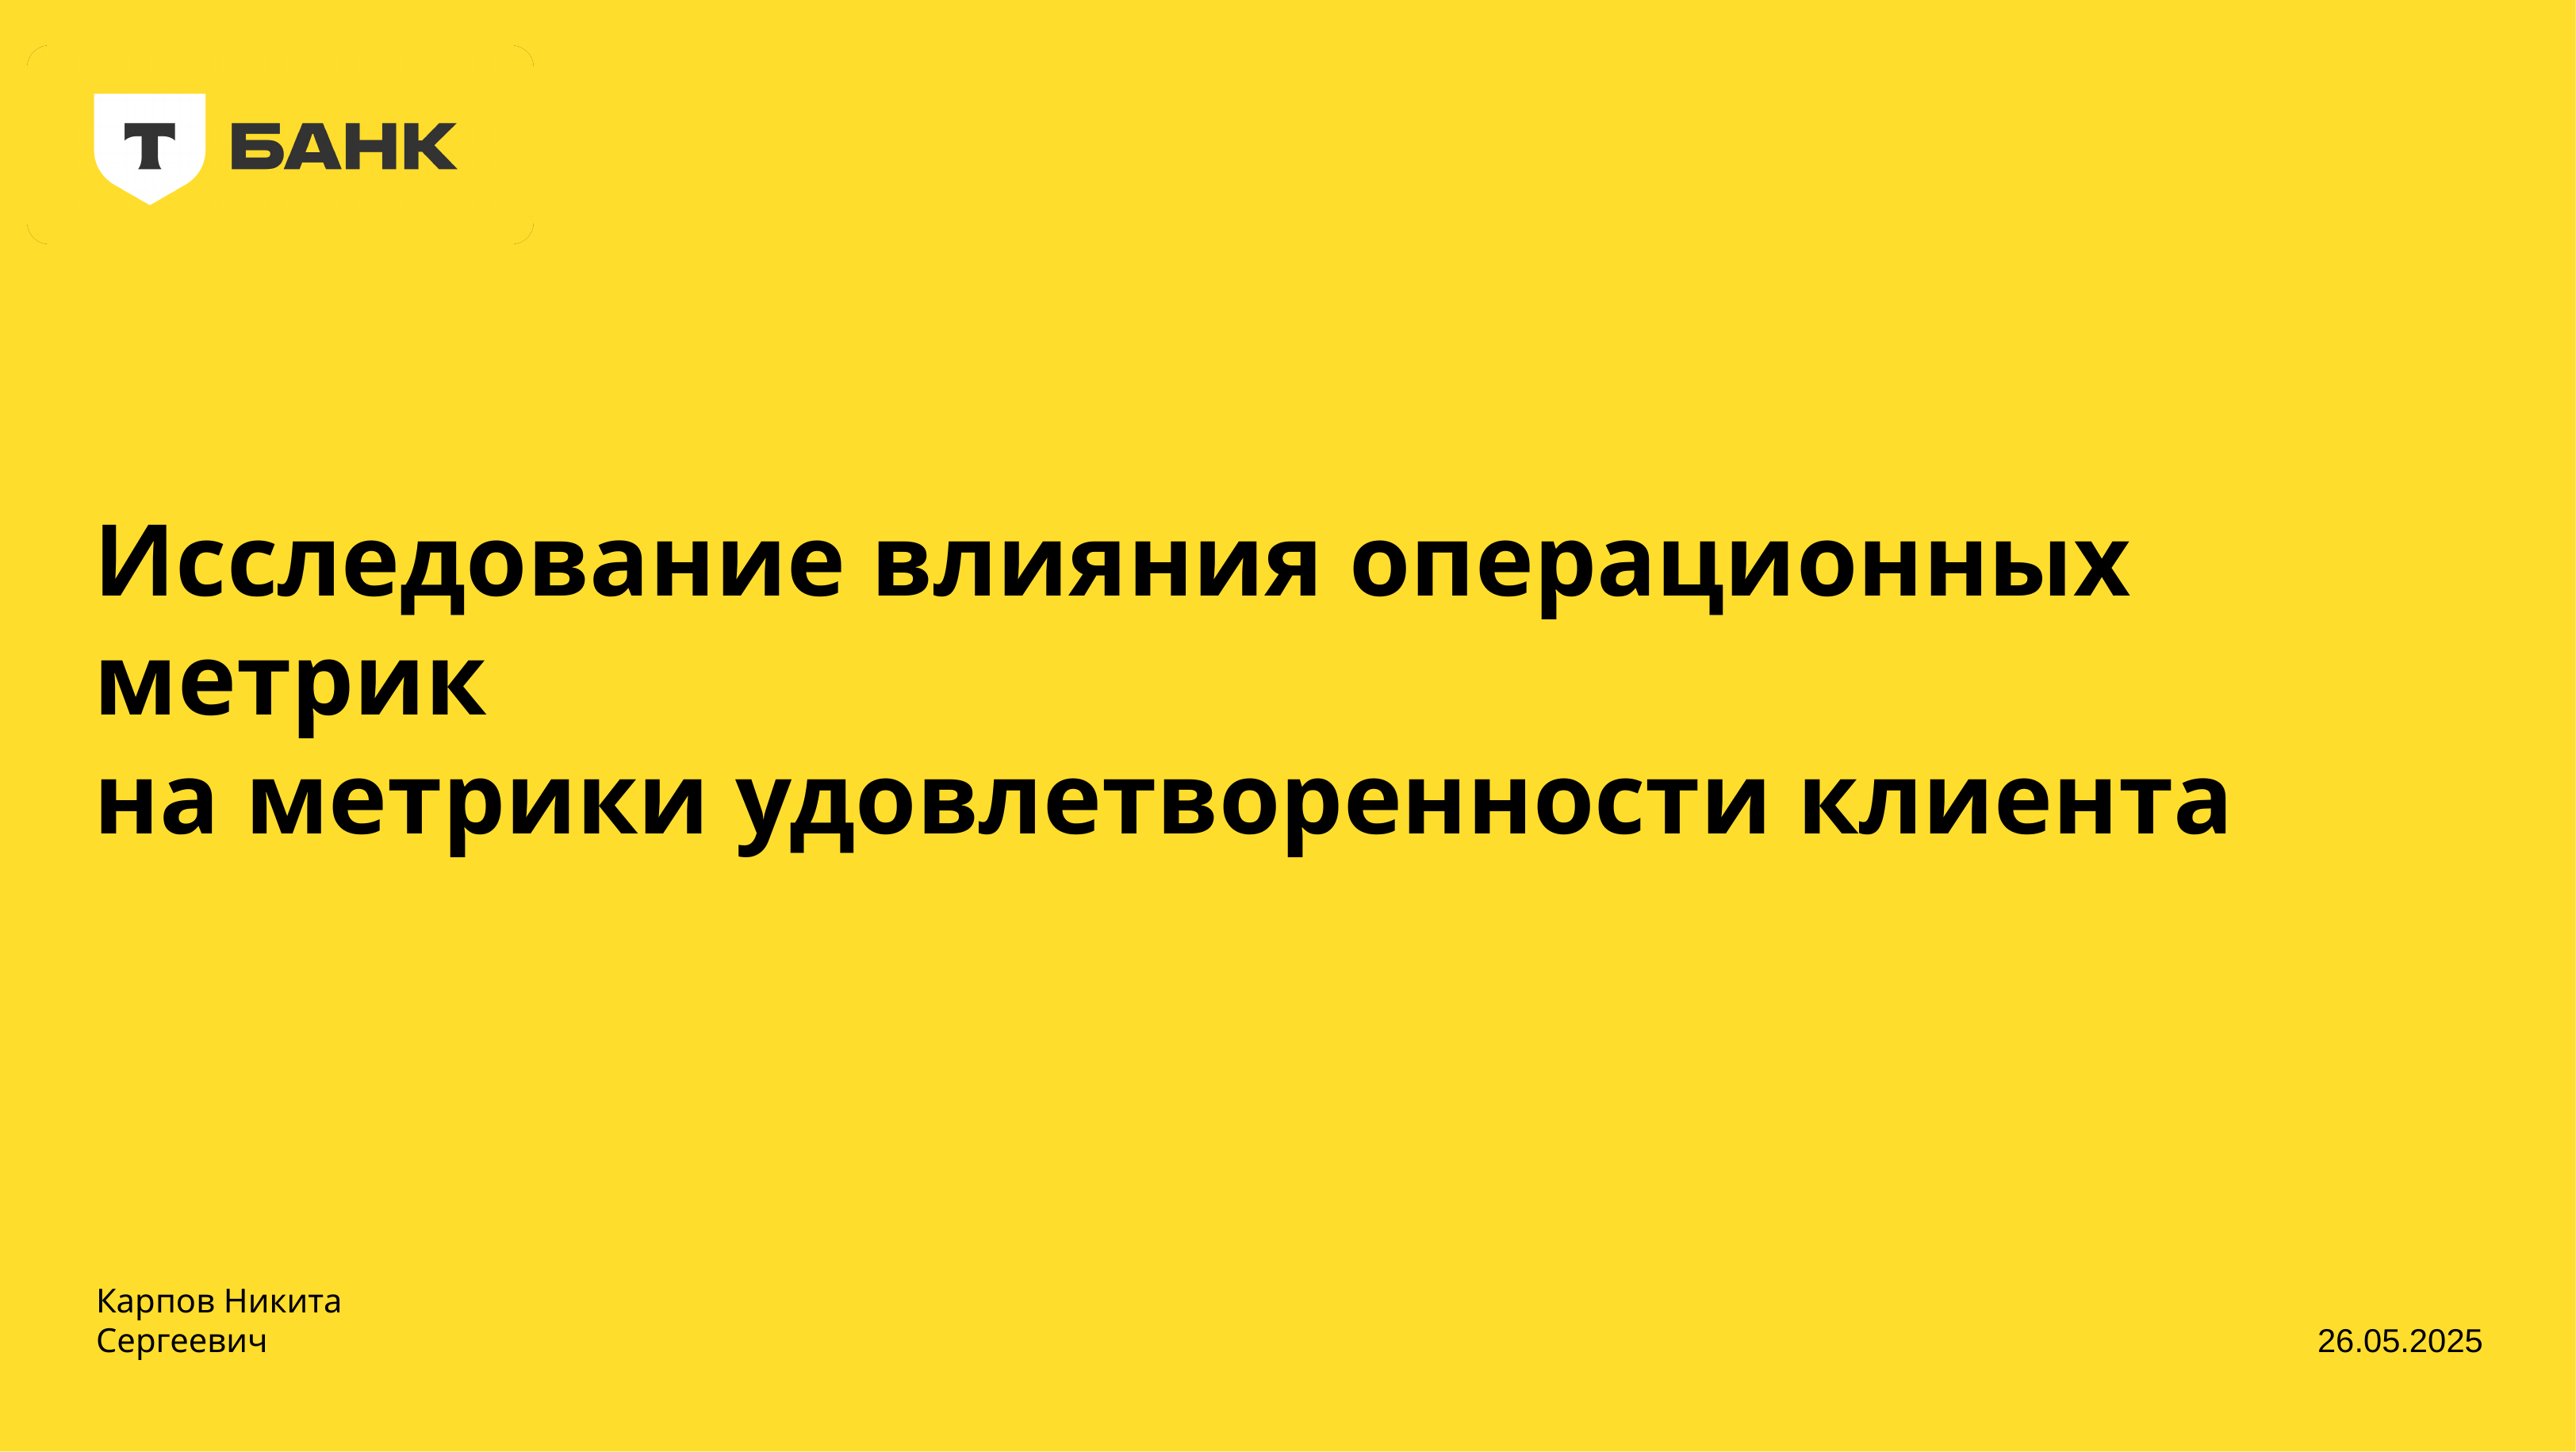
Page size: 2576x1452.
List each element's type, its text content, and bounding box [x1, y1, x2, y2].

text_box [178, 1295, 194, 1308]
text_box Жизненный цикл таска [947, 542, 989, 568]
text_box Жизненный цикл таска [103, 525, 116, 568]
text_box Жизненный цикл таска [745, 542, 779, 568]
text_box Жизненный цикл таска [1996, 542, 2037, 568]
text_box Жизненный цикл таска [1664, 542, 1678, 568]
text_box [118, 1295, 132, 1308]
text_box Жизненный цикл таска [414, 542, 456, 568]
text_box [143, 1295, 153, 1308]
text_box Жизненный цикл таска [2050, 542, 2064, 568]
text_box Жизненный цикл таска [470, 541, 522, 568]
text_box Карпов Никита Сергеевич [94, 1308, 480, 1360]
text_box 26.05.2025 [2080, 1308, 2483, 1360]
text_box Жизненный цикл таска [1073, 542, 1119, 568]
text_box Жизненный цикл таска [1136, 542, 1185, 568]
text_box Жизненный цикл таска [657, 542, 707, 568]
text_box Жизненный цикл таска [227, 1289, 244, 1308]
text_box Жизненный цикл таска [232, 541, 274, 568]
text_box Жизненный цикл таска [535, 542, 583, 568]
text_box Жизненный цикл таска [1222, 542, 1256, 568]
text_box Жизненный цикл таска [1026, 542, 1060, 568]
text_box Жизненный цикл таска [1418, 542, 1466, 568]
text_box Жизненный цикл таска [1607, 541, 1649, 568]
text_box Жизненный цикл таска [1700, 542, 1715, 568]
picture [27, 45, 534, 244]
text_box Жизненный цикл таска [1005, 542, 1018, 568]
text_box Жизненный цикл таска [723, 542, 737, 568]
text_box Жизненный цикл таска [1801, 541, 1853, 568]
text_box Жизненный цикл таска [1269, 542, 1315, 568]
text_box Жизненный цикл таска [879, 542, 926, 568]
text_box Жизненный цикл таска [291, 542, 333, 568]
text_box Жизненный цикл таска [1201, 542, 1214, 568]
text_box Жизненный цикл таска [1542, 541, 1592, 568]
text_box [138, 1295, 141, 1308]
text_box Жизненный цикл таска [2076, 542, 2128, 568]
text_box Жизненный цикл таска [1865, 542, 1915, 568]
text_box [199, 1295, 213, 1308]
text_box Жизненный цикл таска [123, 525, 166, 568]
text_box Жизненный цикл таска [1931, 542, 1980, 568]
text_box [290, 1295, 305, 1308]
text_box Исследование влияния операционных метрик на метрики удовлетворенности клиента [94, 568, 2436, 854]
text_box Жизненный цикл таска [180, 541, 222, 568]
text_box Жизненный цикл таска [600, 541, 642, 568]
text_box Жизненный цикл таска [1354, 541, 1405, 568]
text_box Жизненный цикл таска [346, 541, 395, 568]
text_box Жизненный цикл таска [792, 541, 841, 568]
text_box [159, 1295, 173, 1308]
text_box Жизненный цикл таска [1754, 542, 1788, 568]
text_box Жизненный цикл таска [1732, 542, 1746, 568]
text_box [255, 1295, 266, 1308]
text_box Жизненный цикл таска [1480, 541, 1529, 568]
